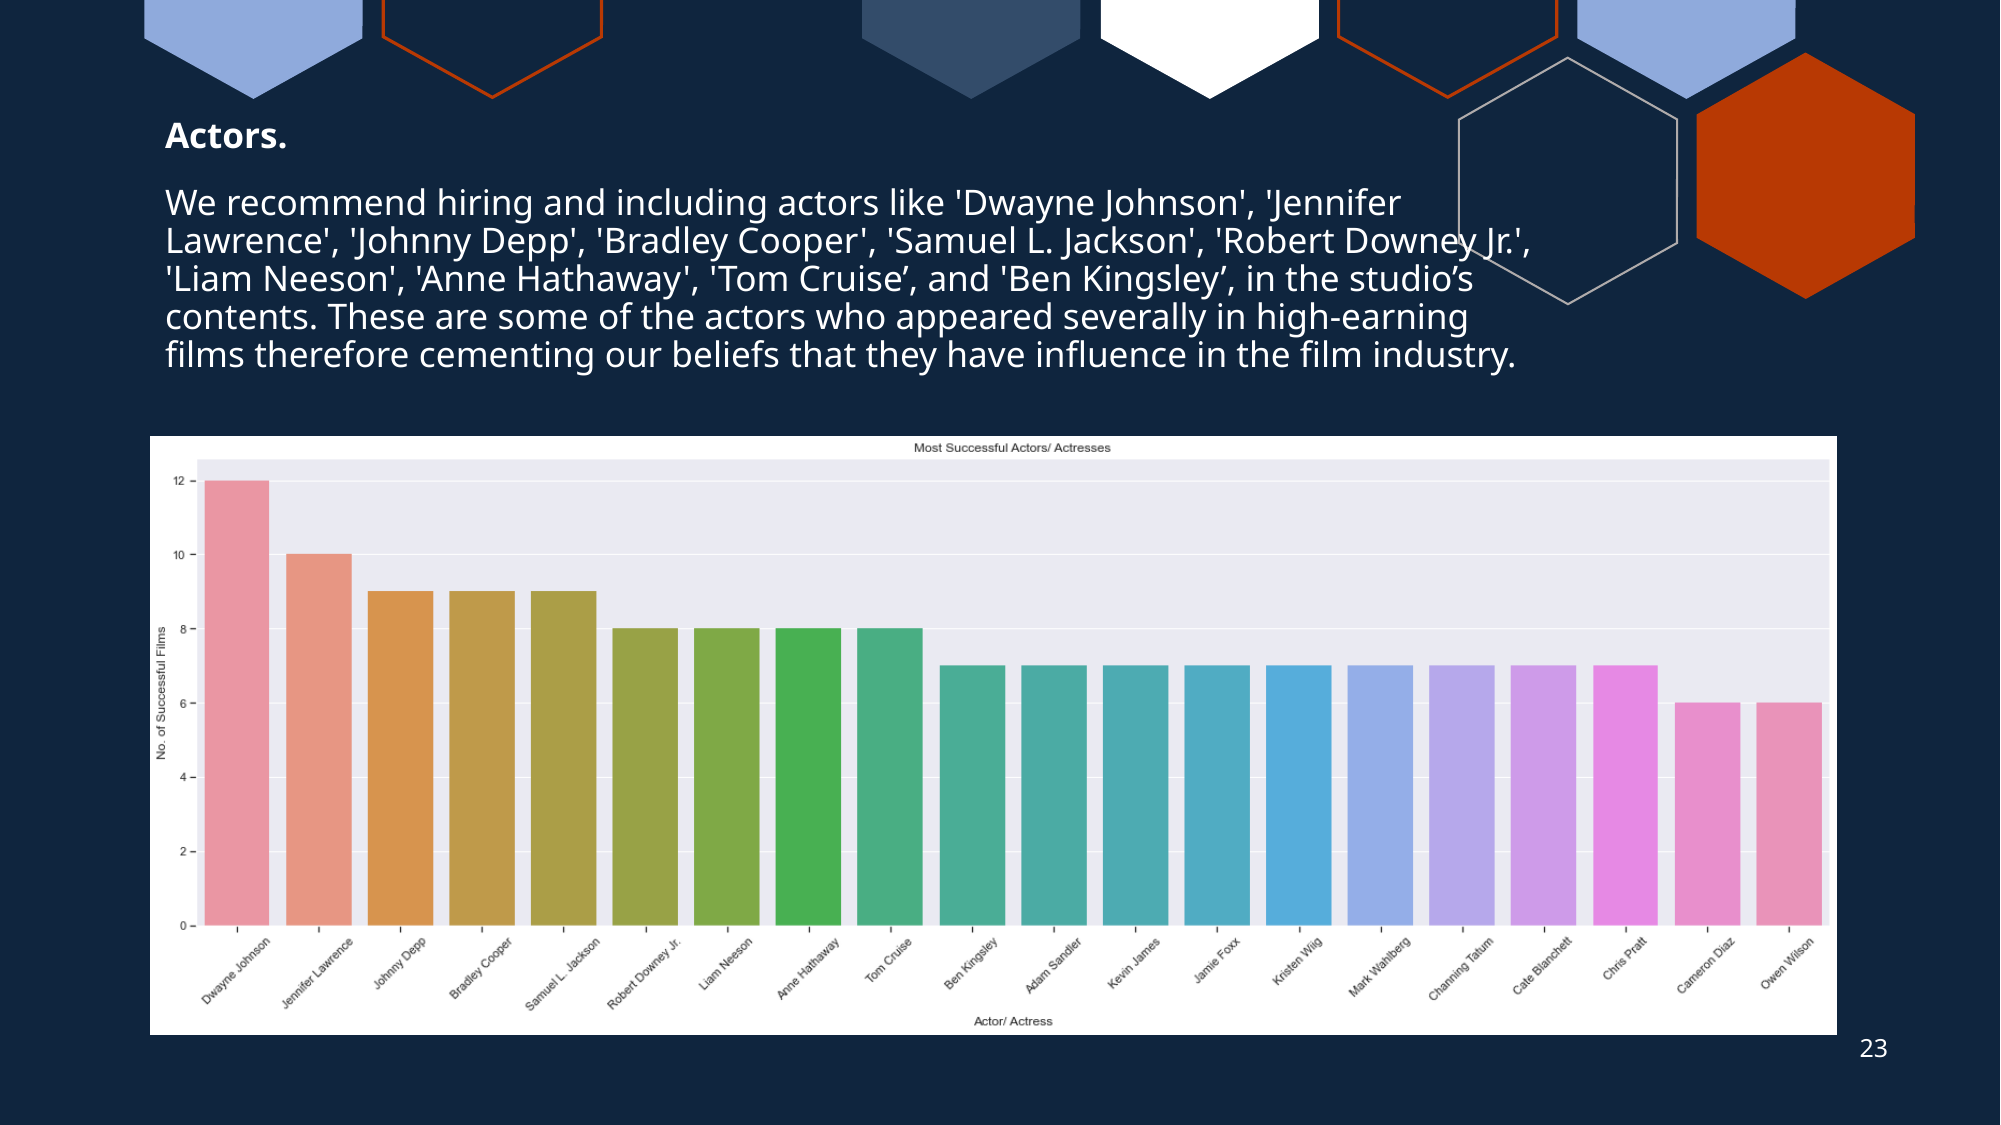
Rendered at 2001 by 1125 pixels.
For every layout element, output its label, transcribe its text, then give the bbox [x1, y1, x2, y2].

slide_number 23 [1836, 1020, 1912, 1080]
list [149, 436, 1837, 1035]
text_box Actors. We recommend hiring and including actors like 'Dwayne Johnson', 'Jennifer Lawrence', 'Johnny Depp', 'Bradley Cooper', 'Samuel L. Jackson', 'Robert Downey Jr.', 'Liam Neeson', 'Anne Hathaway', 'Tom Cruise’, and 'Ben Kingsley’, in the studio’s contents. These are some of the actors who appeared severally in high-earning films therefore cementing our beliefs that they have influence in the film industry. [150, 110, 1552, 410]
